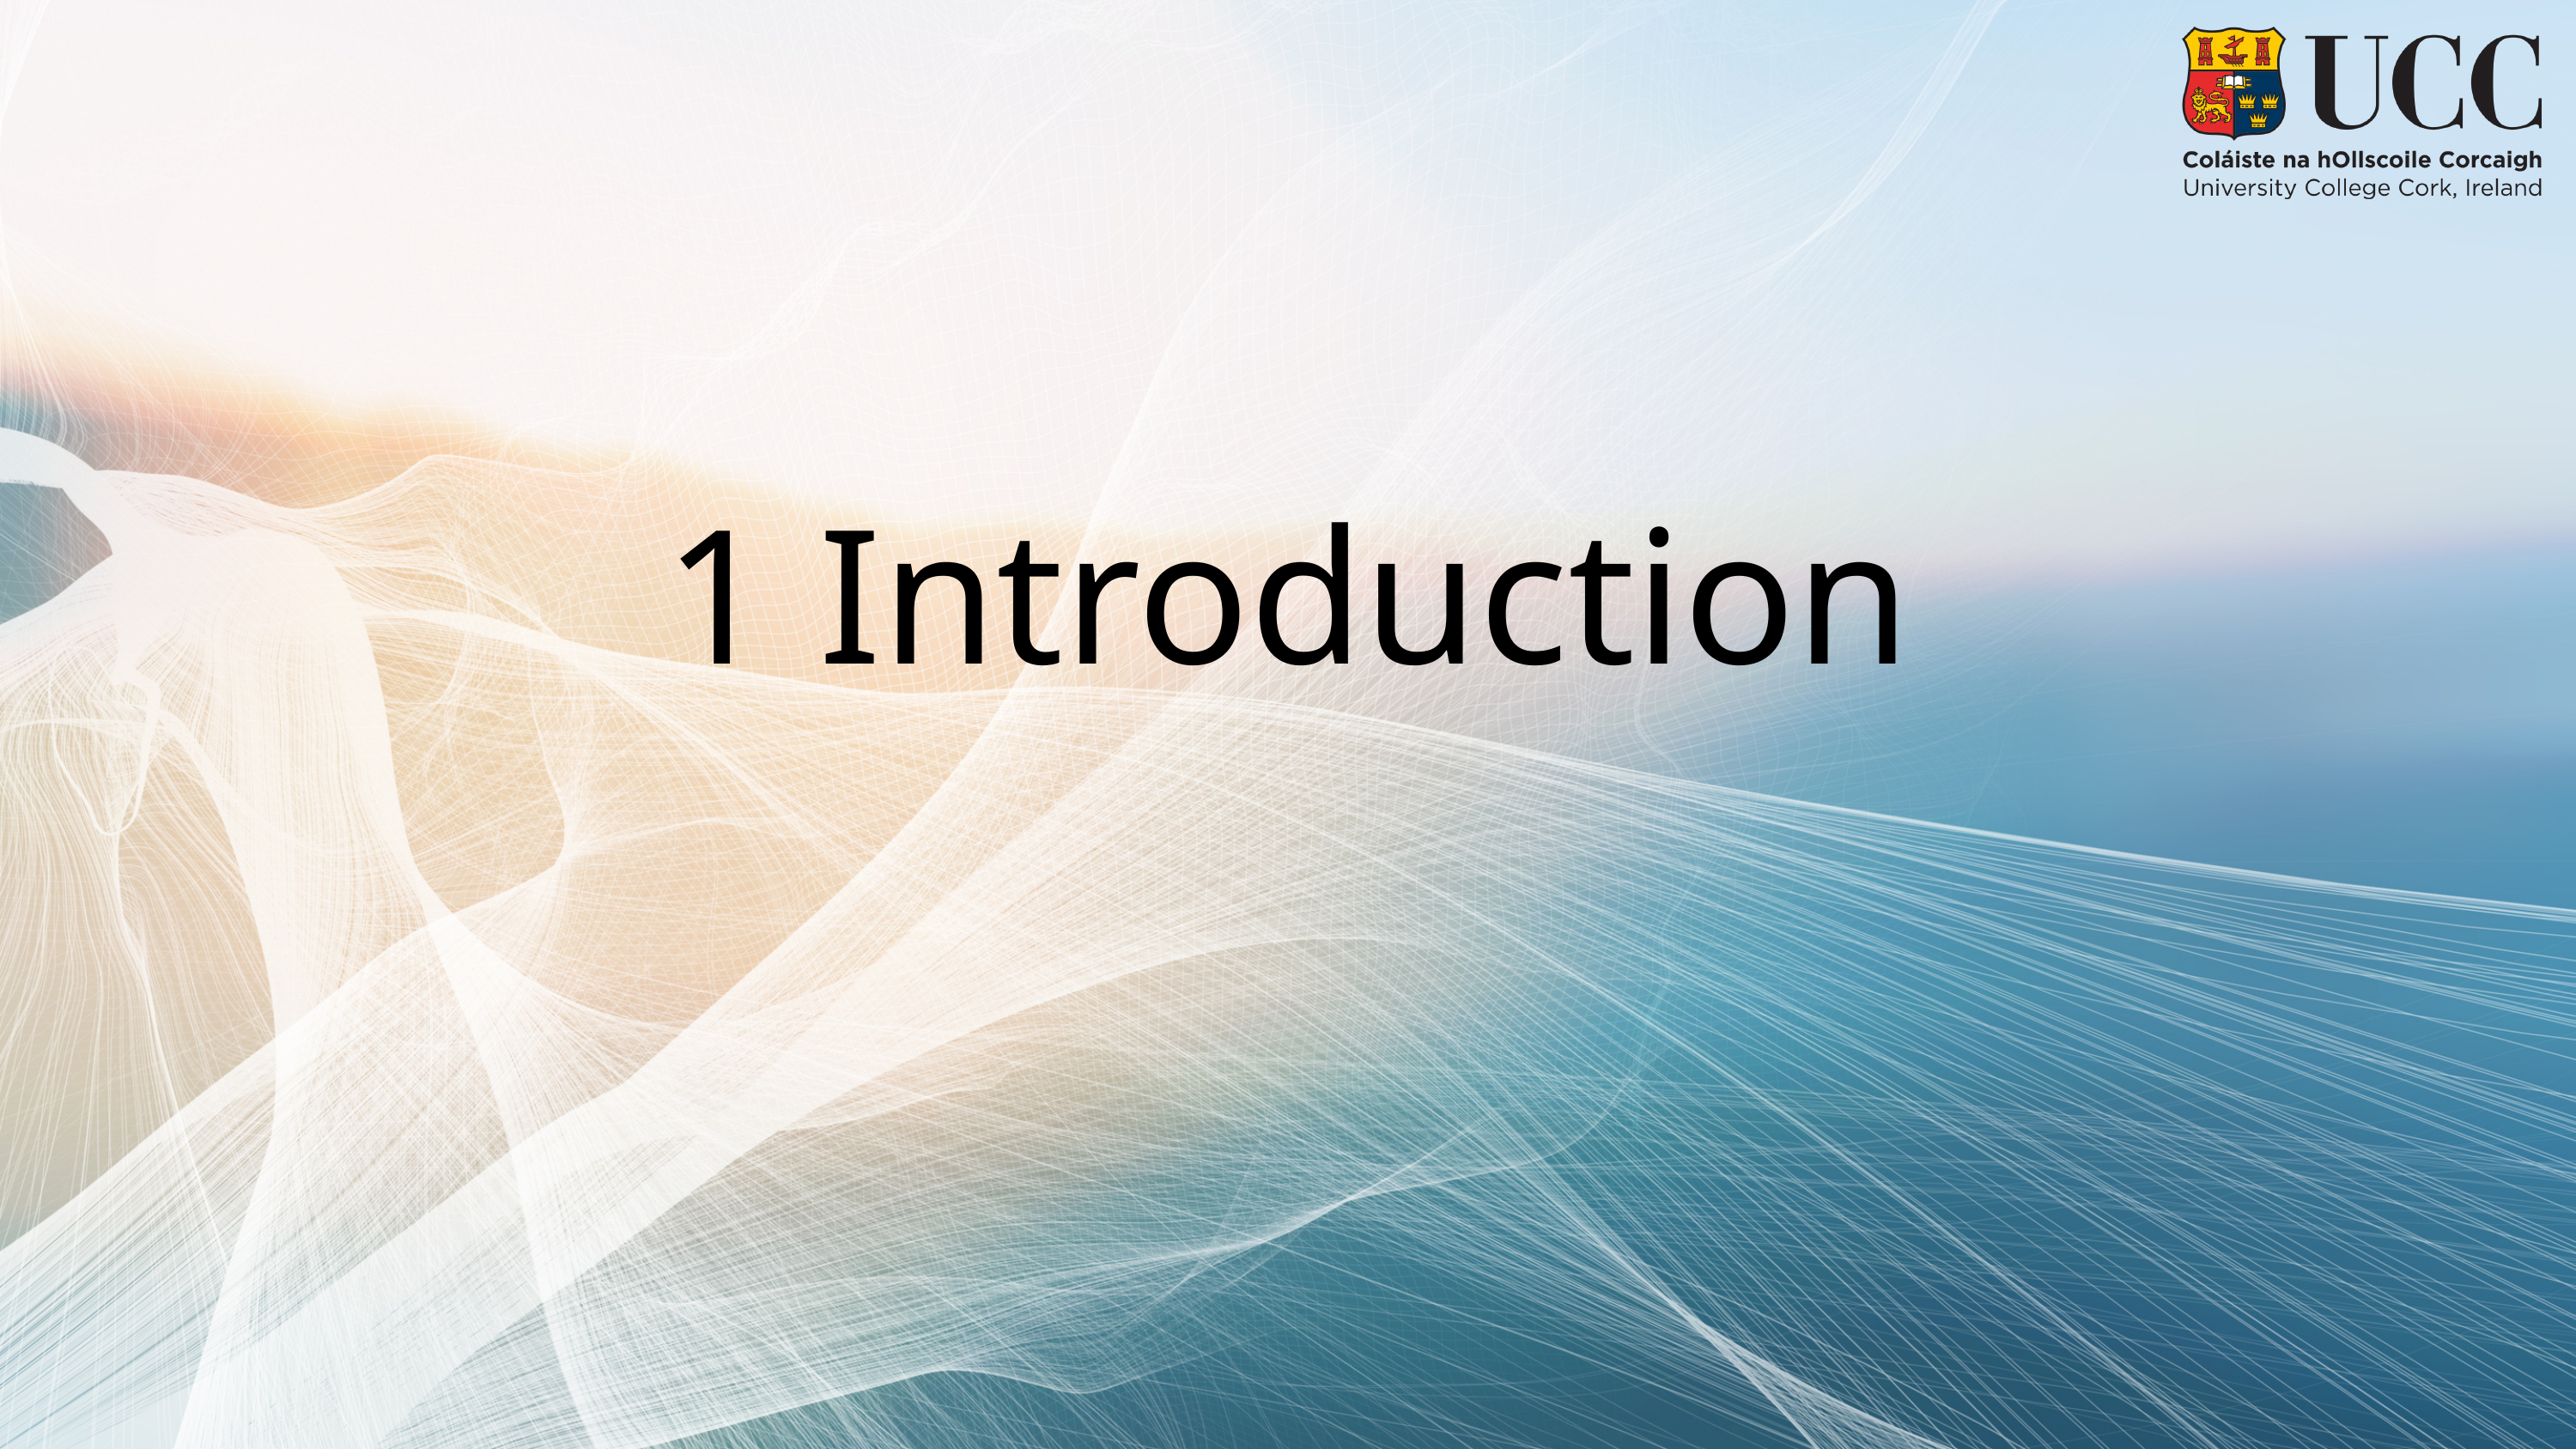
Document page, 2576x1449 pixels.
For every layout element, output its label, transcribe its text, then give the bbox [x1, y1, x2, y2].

picture [2182, 26, 2543, 199]
text_box 1 Introduction [462, 515, 2114, 702]
text_box [0, 0, 2576, 1449]
